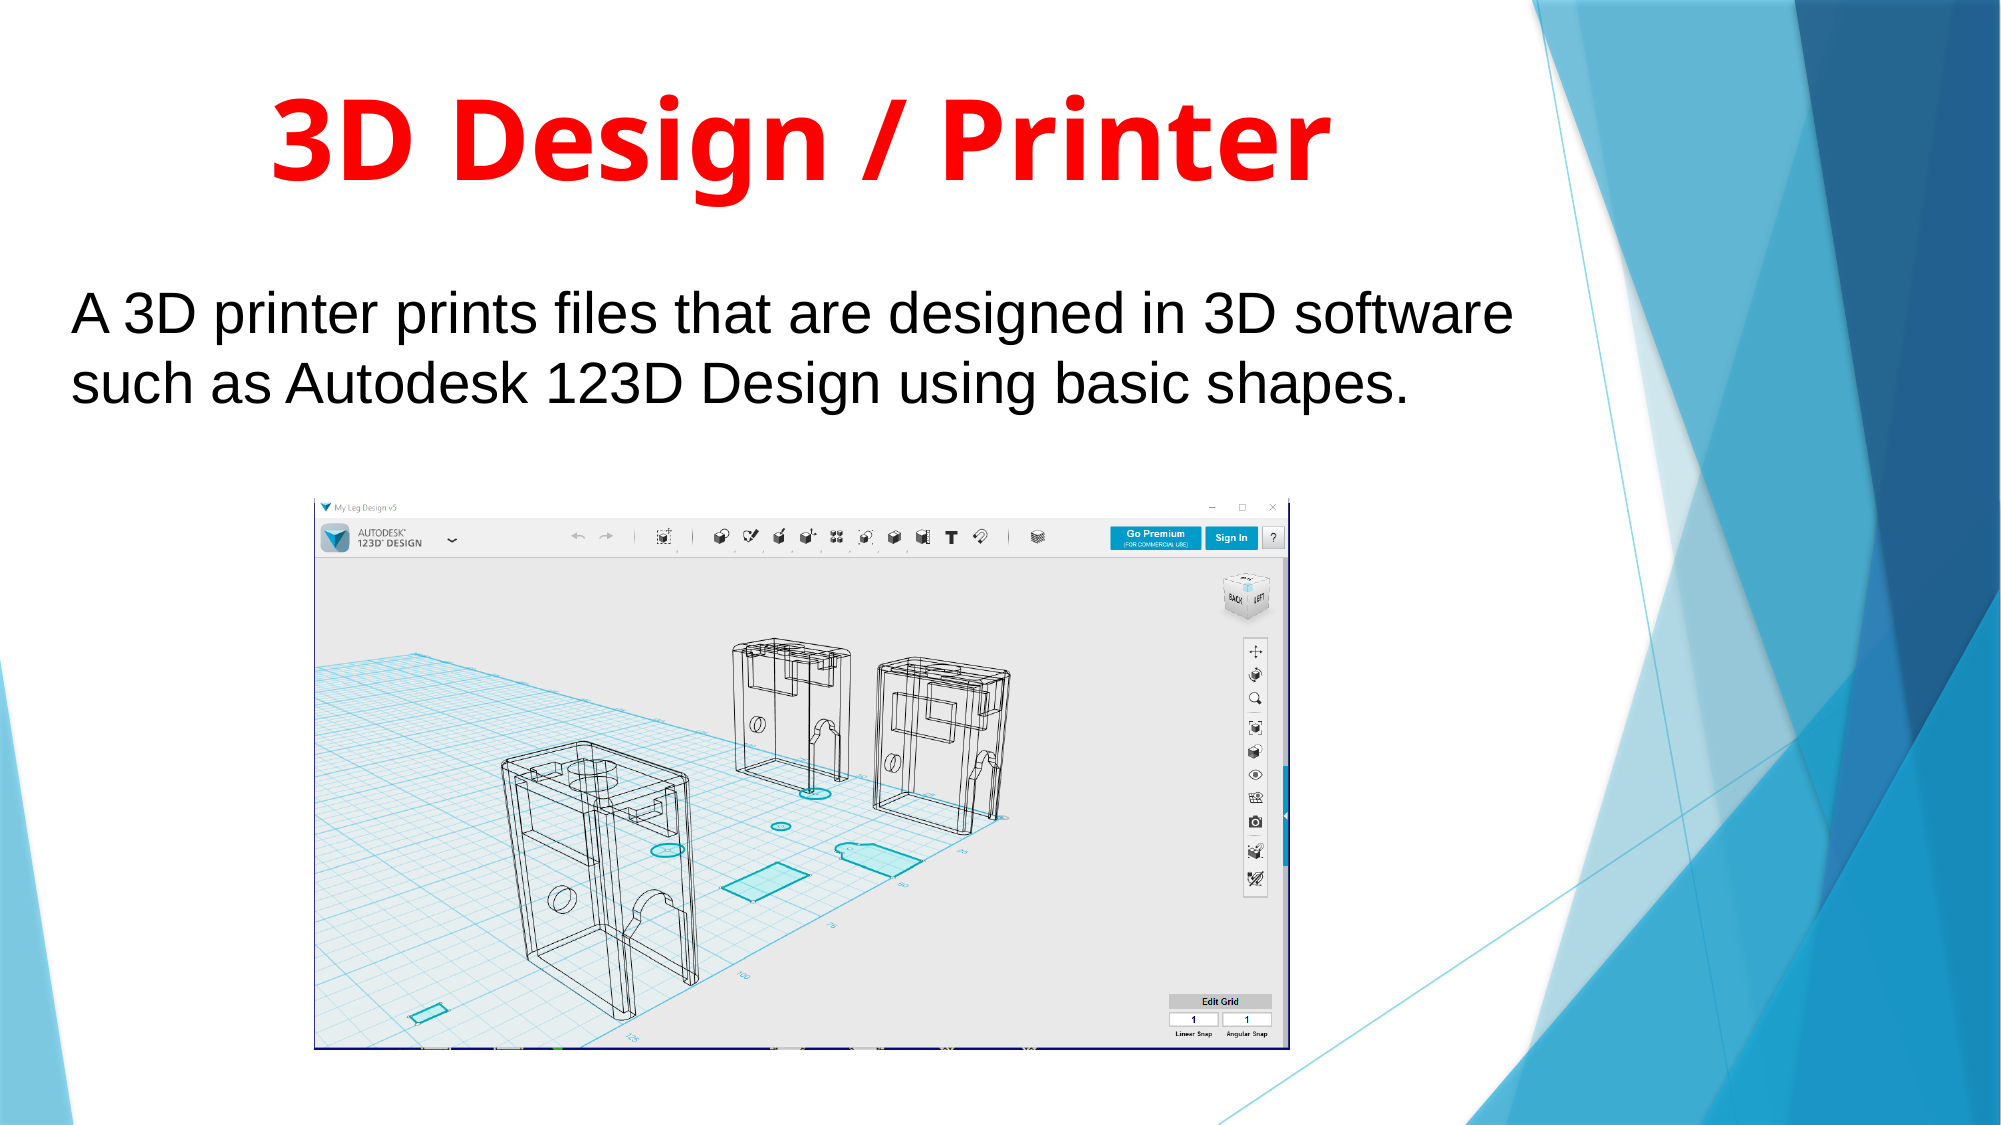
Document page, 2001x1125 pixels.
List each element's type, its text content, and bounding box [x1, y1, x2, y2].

picture [314, 498, 1291, 1051]
text_box A 3D printer prints files that are designed in 3D software such as Autodesk 123D Design using basic shapes. [56, 267, 1549, 423]
text_box 3D Design / Printer [255, 60, 1349, 211]
